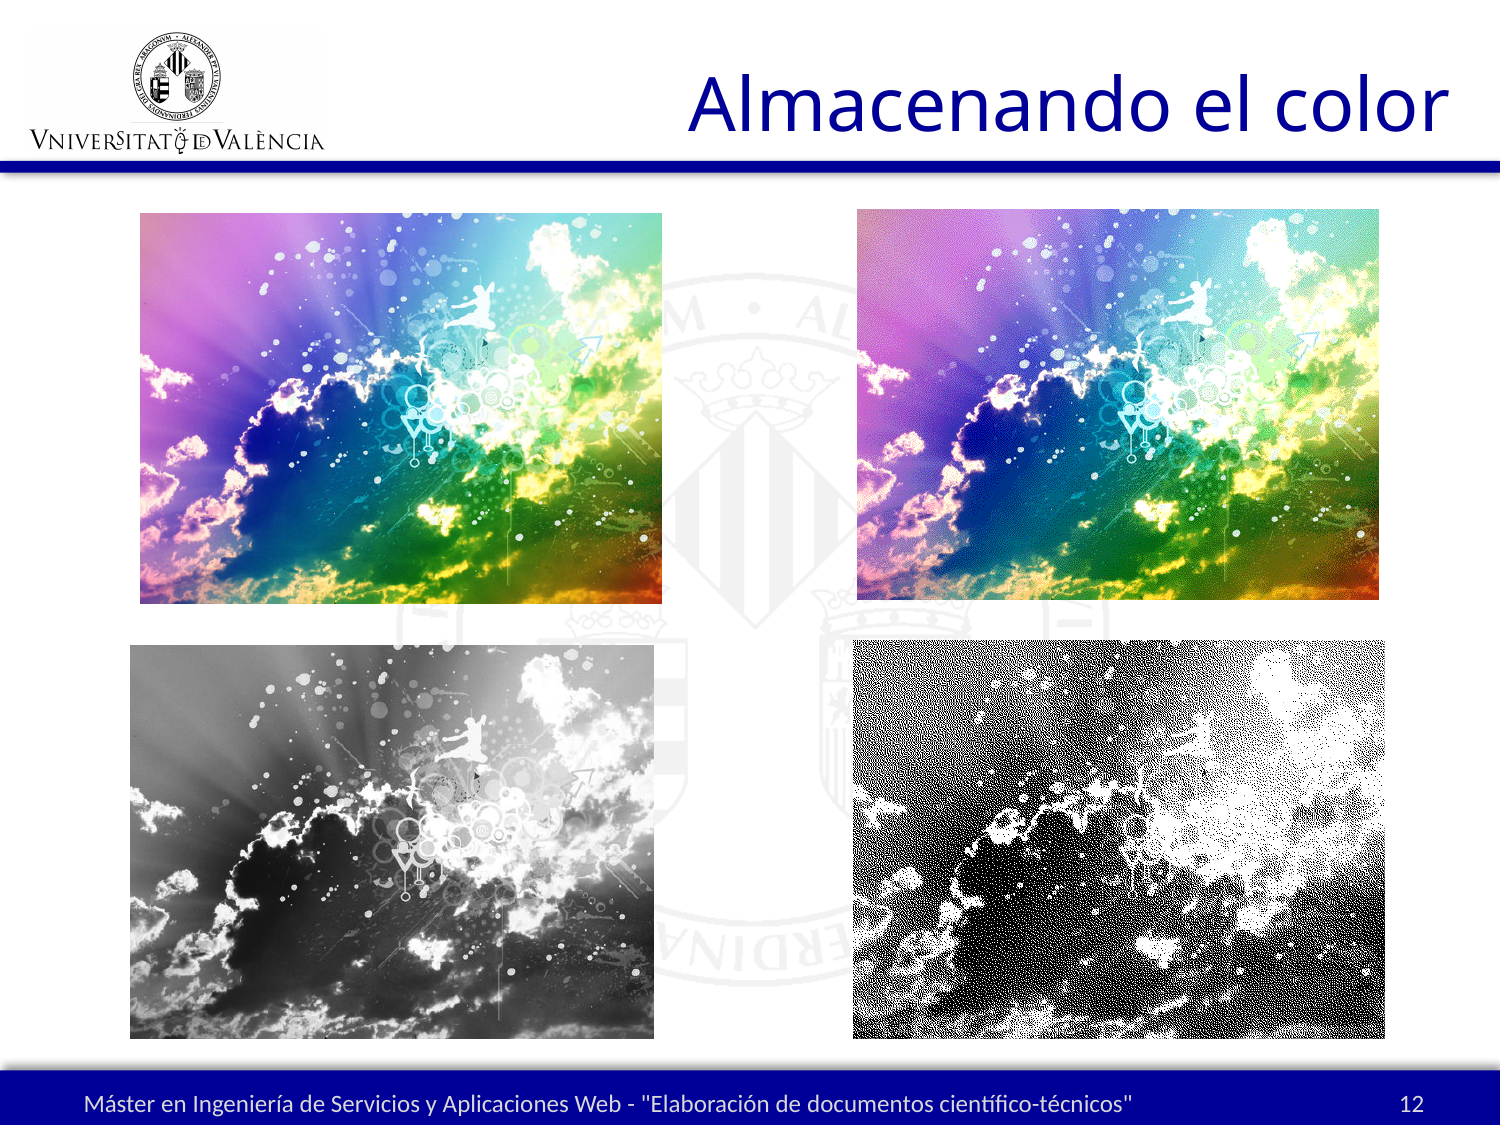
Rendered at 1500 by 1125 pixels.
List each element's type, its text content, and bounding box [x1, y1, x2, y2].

footer Máster en Ingeniería de Servicios y Aplicaciones Web - "Elaboración de documentos científico-técnicos" [68, 1070, 1353, 1125]
picture [130, 208, 1385, 1040]
picture [29, 30, 325, 154]
slide_number 12 [1364, 1070, 1440, 1125]
title Almacenando el color [360, 16, 1466, 154]
